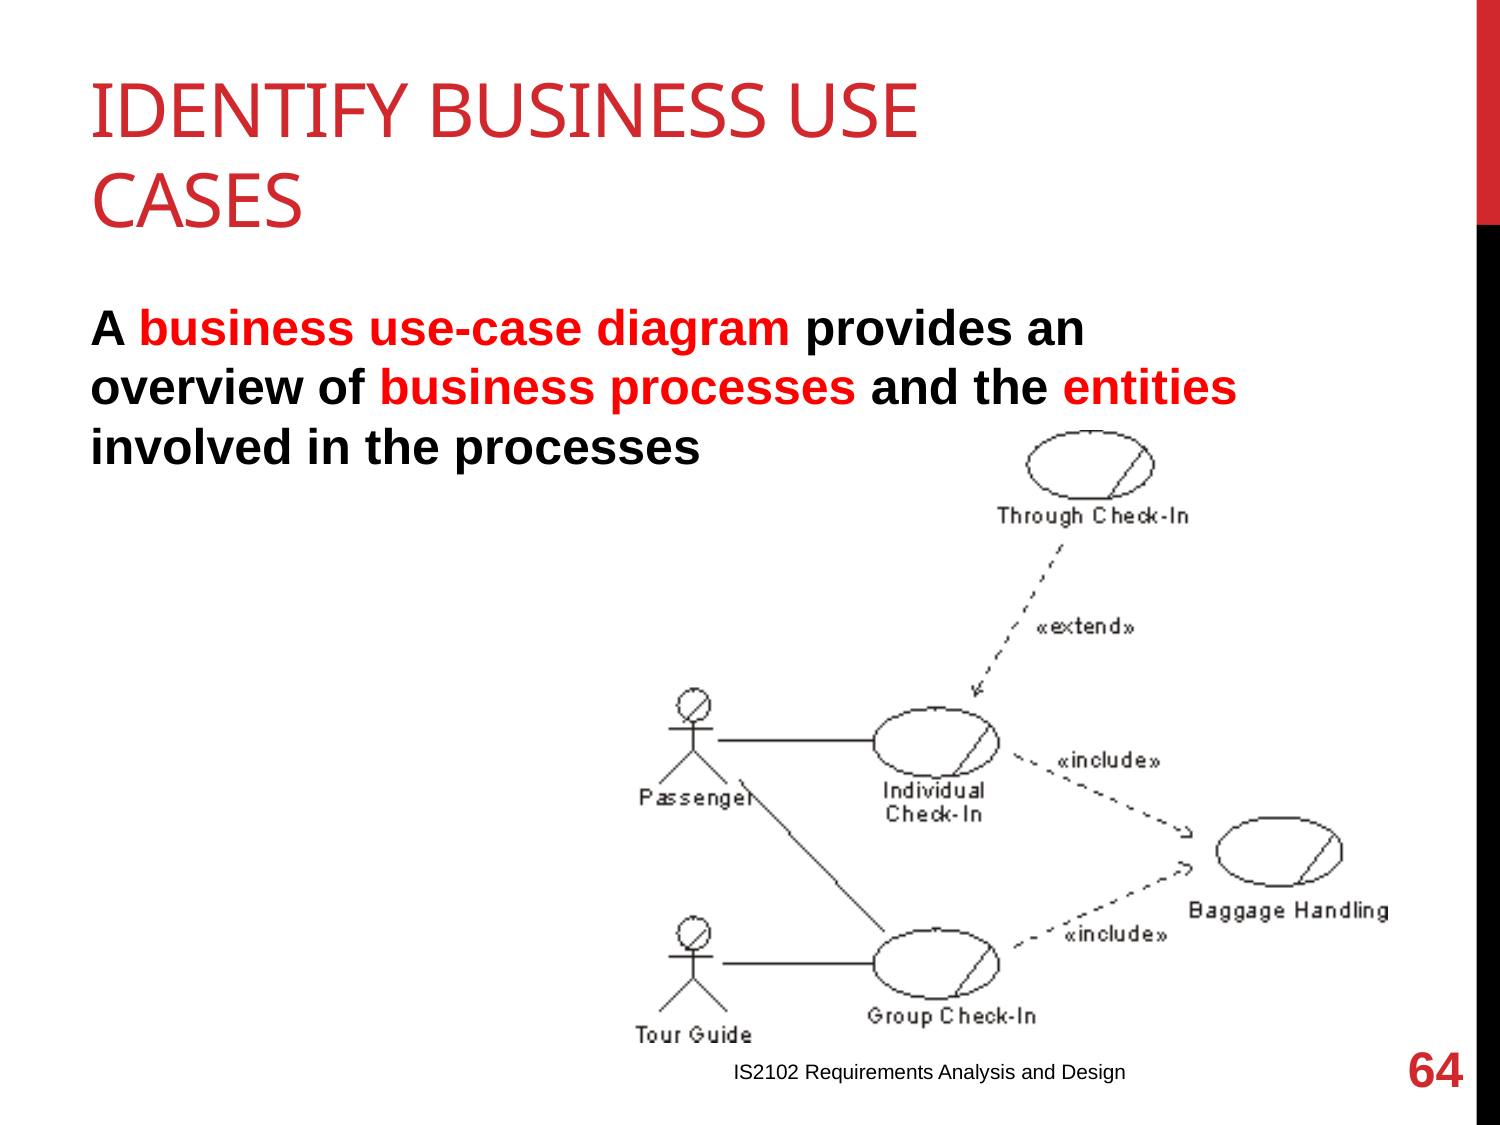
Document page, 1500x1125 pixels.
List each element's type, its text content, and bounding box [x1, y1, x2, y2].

slide_number 64 [1262, 1037, 1479, 1098]
footer IS2102 Requirements Analysis and Design [718, 1051, 1238, 1112]
list A business use-case diagram provides an overview of business processes and the entities involved in the processes [75, 287, 1325, 1005]
picture [634, 429, 1388, 1044]
title Identify Business Use Cases [75, 25, 1025, 250]
